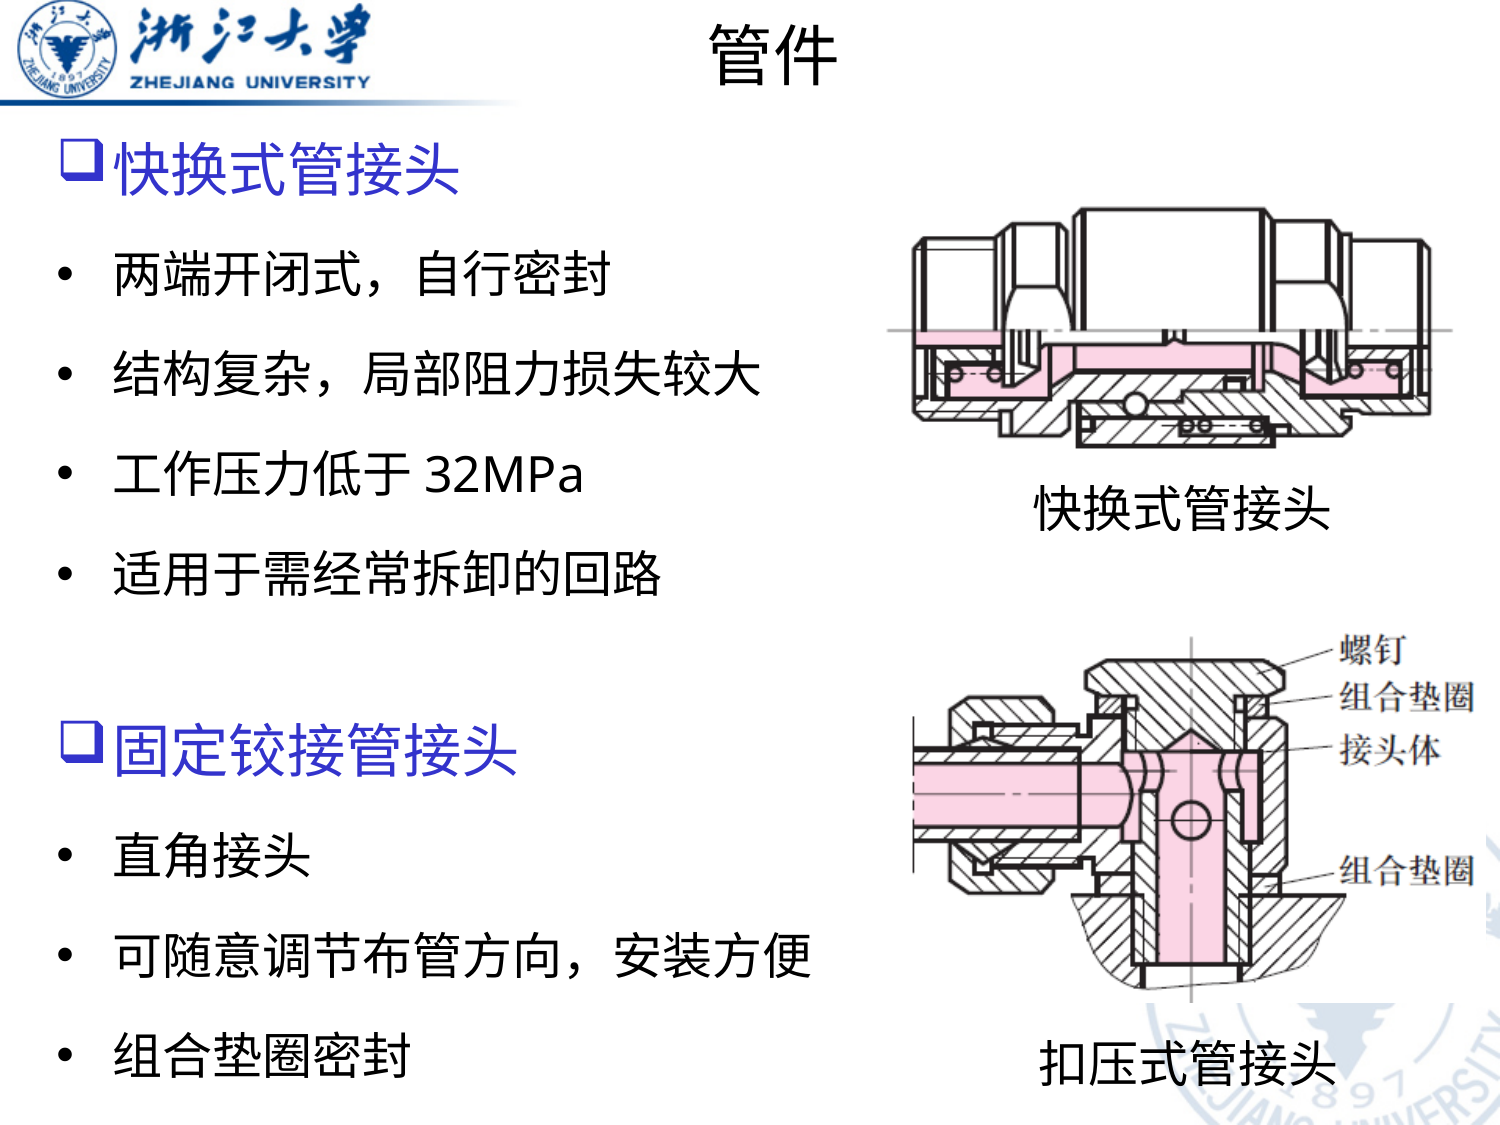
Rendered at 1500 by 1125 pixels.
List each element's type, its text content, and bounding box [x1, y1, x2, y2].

text_box 扣压式管接头 [916, 1025, 1461, 1100]
list 快换式管接头 两端开闭式，自行密封 结构复杂，局部阻力损失较大 工作压力低于32MPa 适用于需经常拆卸的回路 固定铰接管接头 直角接头 可随意调节布管方向，安装方便 组合垫圈密封 [41, 125, 1070, 1091]
text_box 快换式管接头 [911, 470, 1455, 546]
picture [0, 0, 1500, 1125]
title 管件 [241, 3, 1305, 106]
